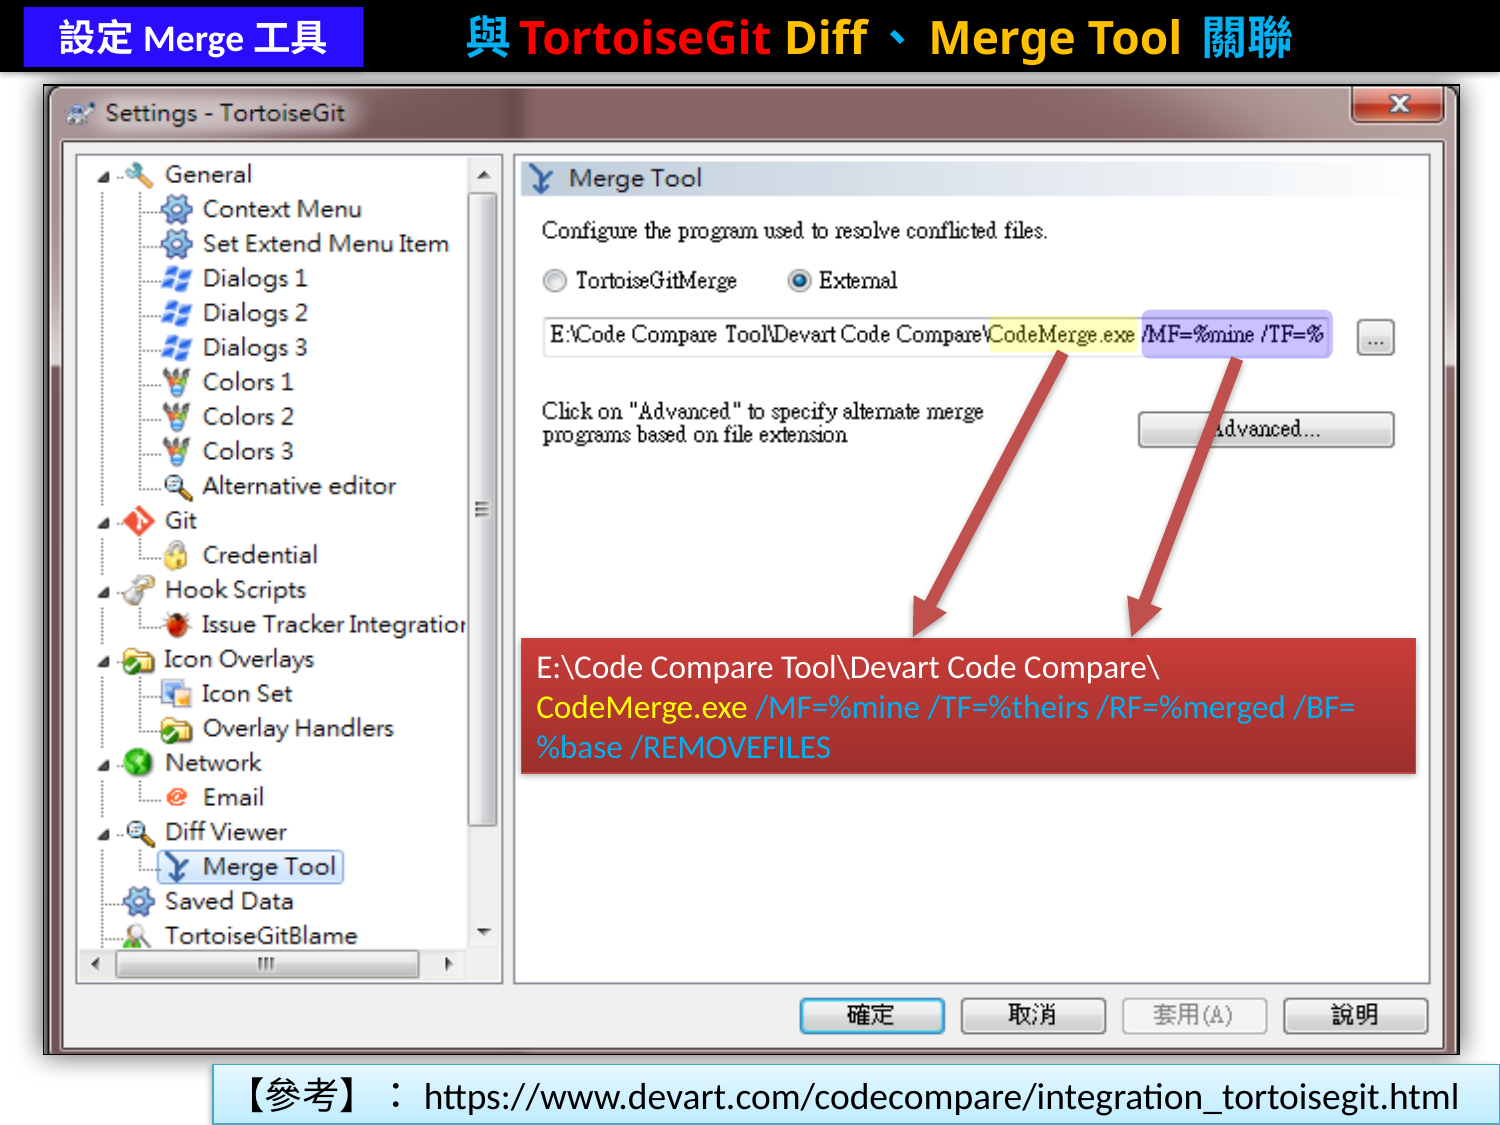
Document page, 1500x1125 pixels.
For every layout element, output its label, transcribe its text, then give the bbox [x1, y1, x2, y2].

text_box 【參考】：https://www.devart.com/codecompare/integration_tortoisegit.html [212, 1064, 1500, 1125]
text_box 與TortoiseGit Diff、Merge Tool 關聯 [0, 0, 1500, 72]
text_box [912, 352, 1064, 638]
picture [44, 85, 1459, 1054]
text_box 設定Merge工具 [23, 7, 364, 67]
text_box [1131, 358, 1238, 638]
